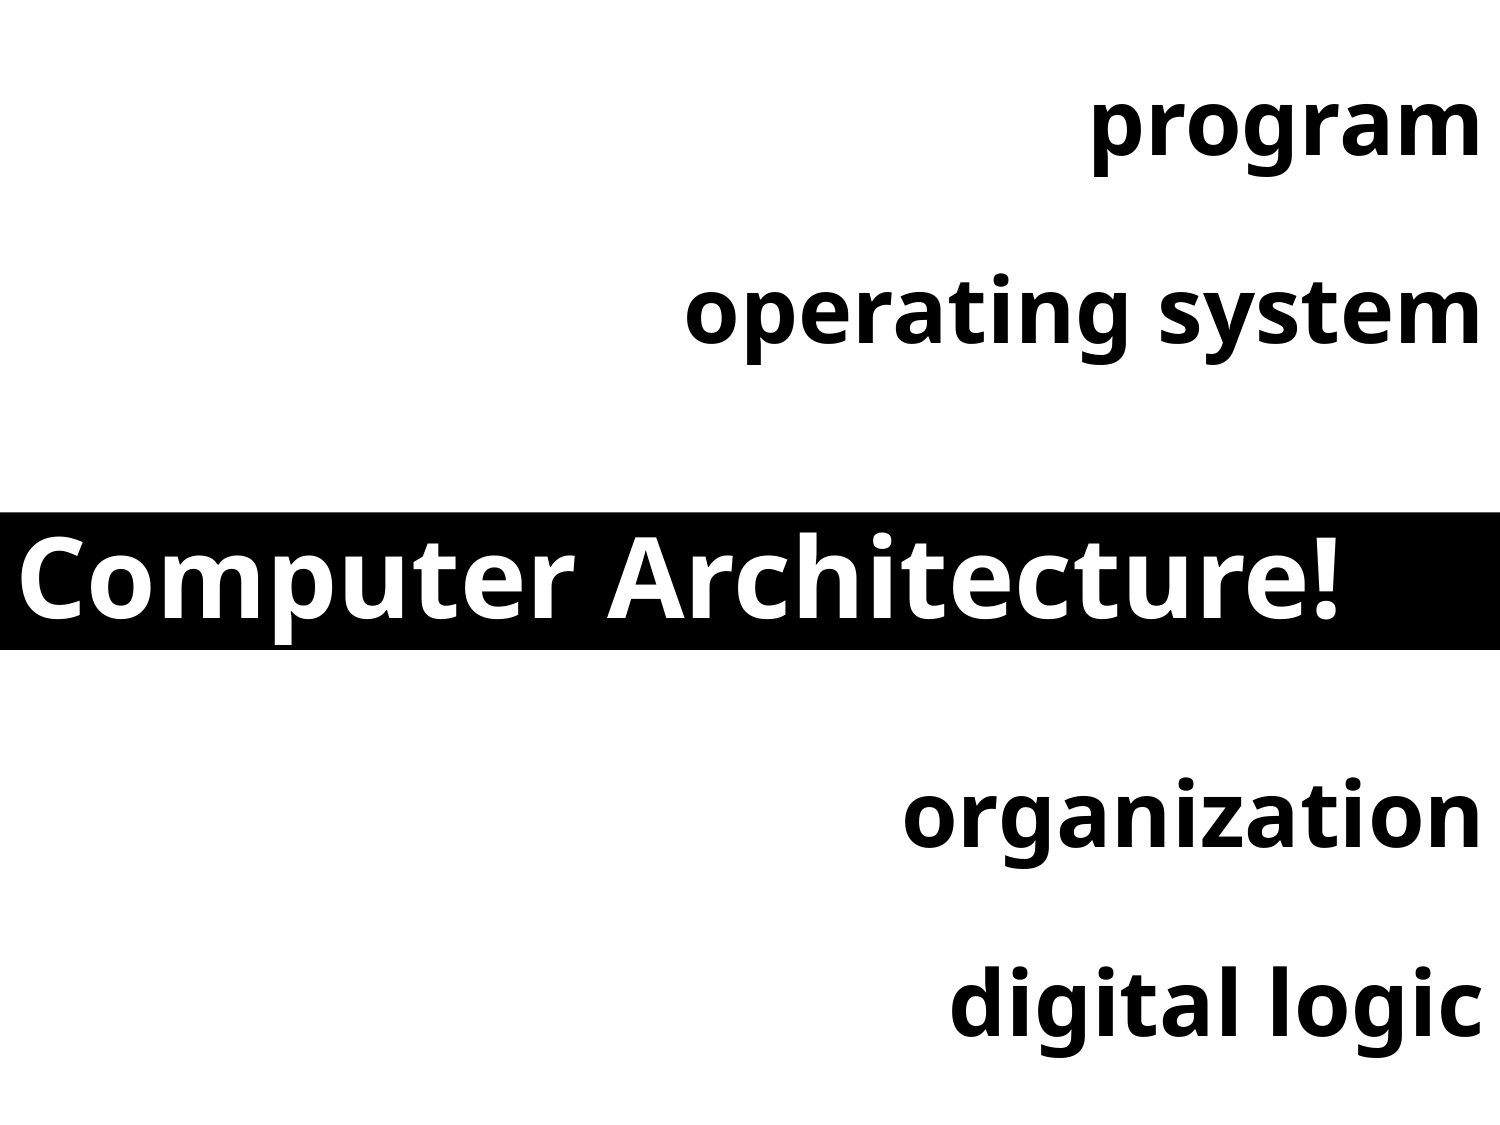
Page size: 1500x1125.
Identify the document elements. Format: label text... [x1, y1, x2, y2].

text_box digital logic [0, 956, 1500, 1044]
title Computer Architecture! [0, 351, 1500, 663]
text_box operating system [0, 263, 1500, 351]
text_box organization [0, 766, 1500, 855]
text_box program [0, 74, 1500, 163]
